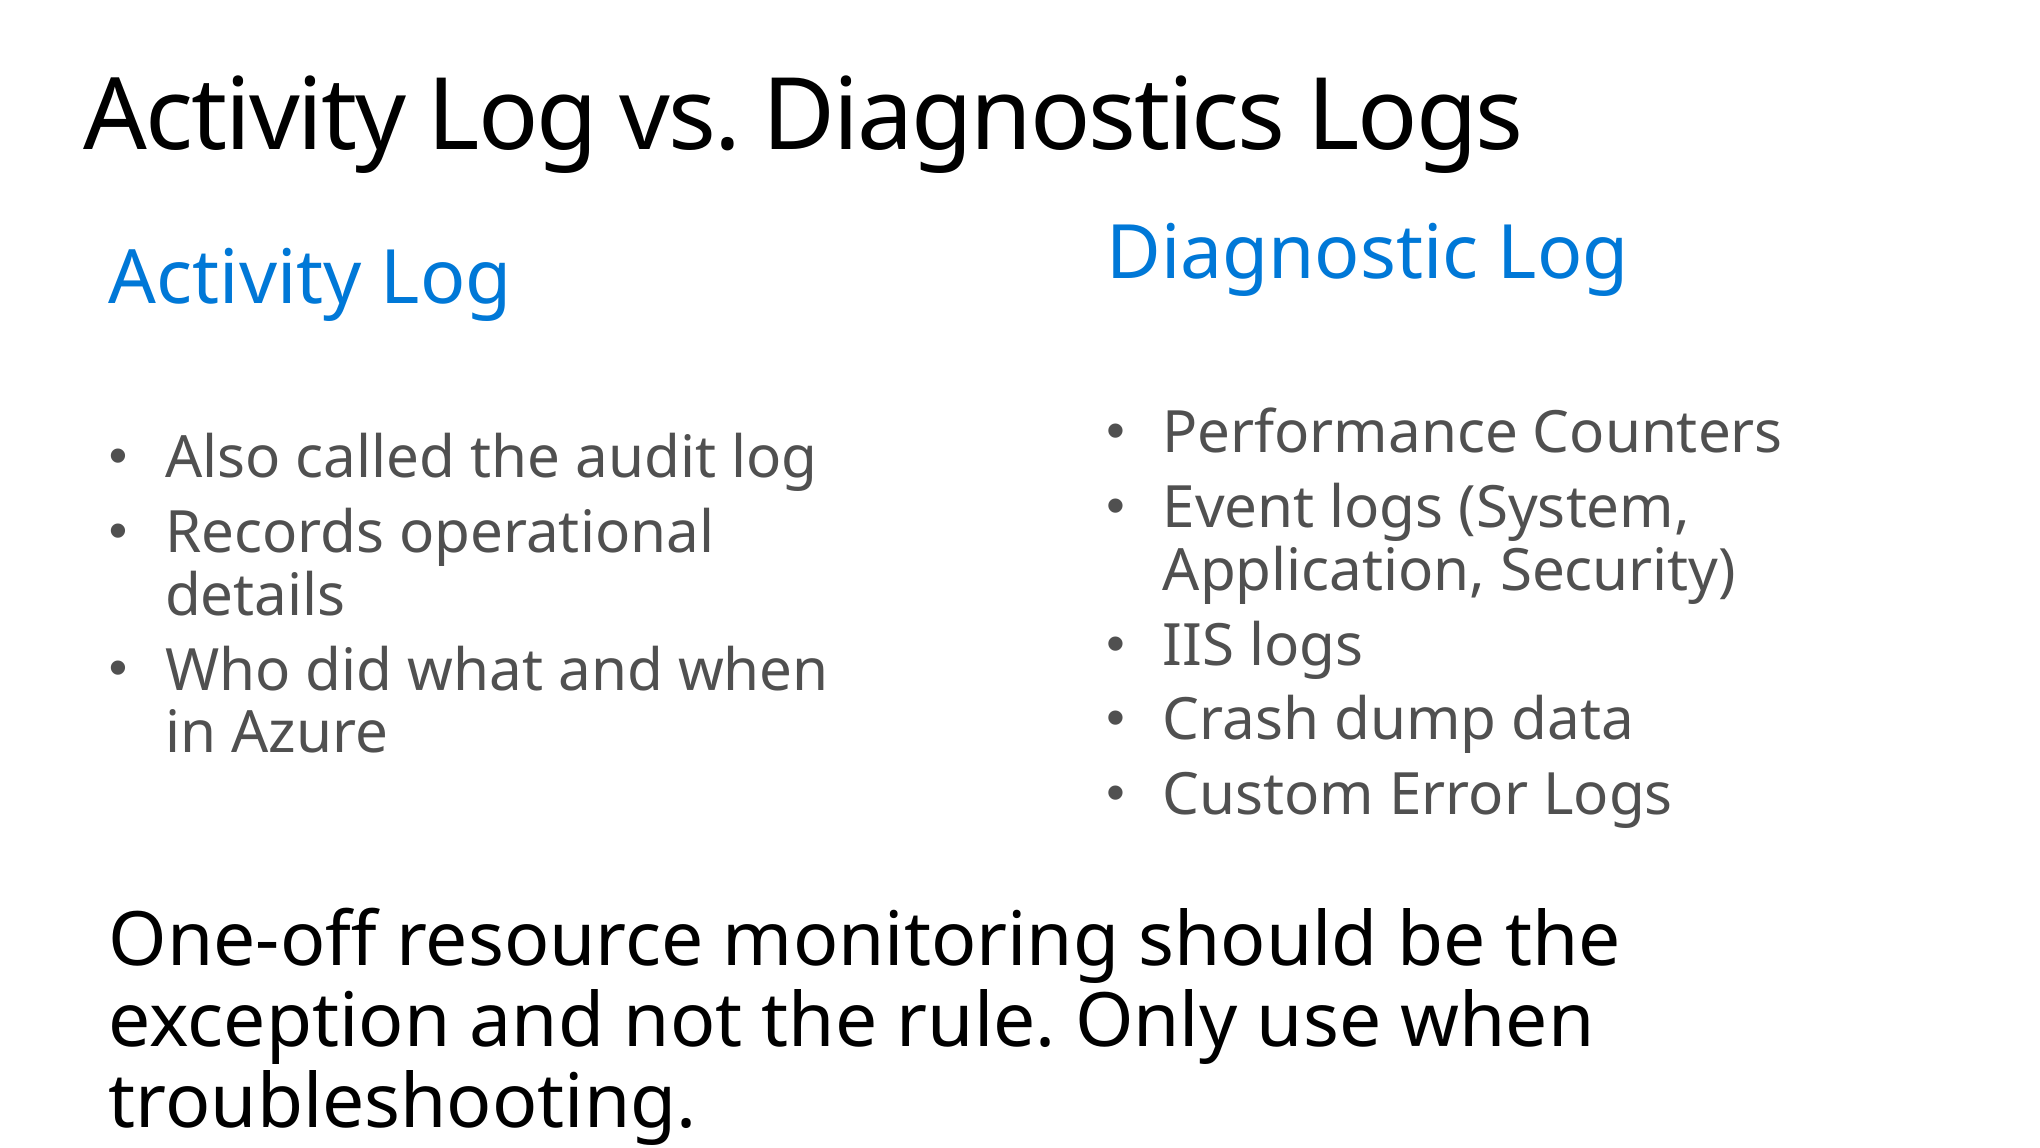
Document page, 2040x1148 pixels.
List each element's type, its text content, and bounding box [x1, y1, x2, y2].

title Activity Log vs. Diagnostics Logs [60, 48, 1980, 199]
text_box Diagnostic Log Performance Counters Event logs (System, Application, Security) IIS logs Crash dump data Custom Error Logs [1082, 198, 1855, 842]
list One-off resource monitoring should be the exception and not the rule. Only use when troubleshooting. [85, 886, 1883, 1081]
text_box Activity Log Also called the audit log Records operational details Who did what and when in Azure [85, 223, 858, 781]
